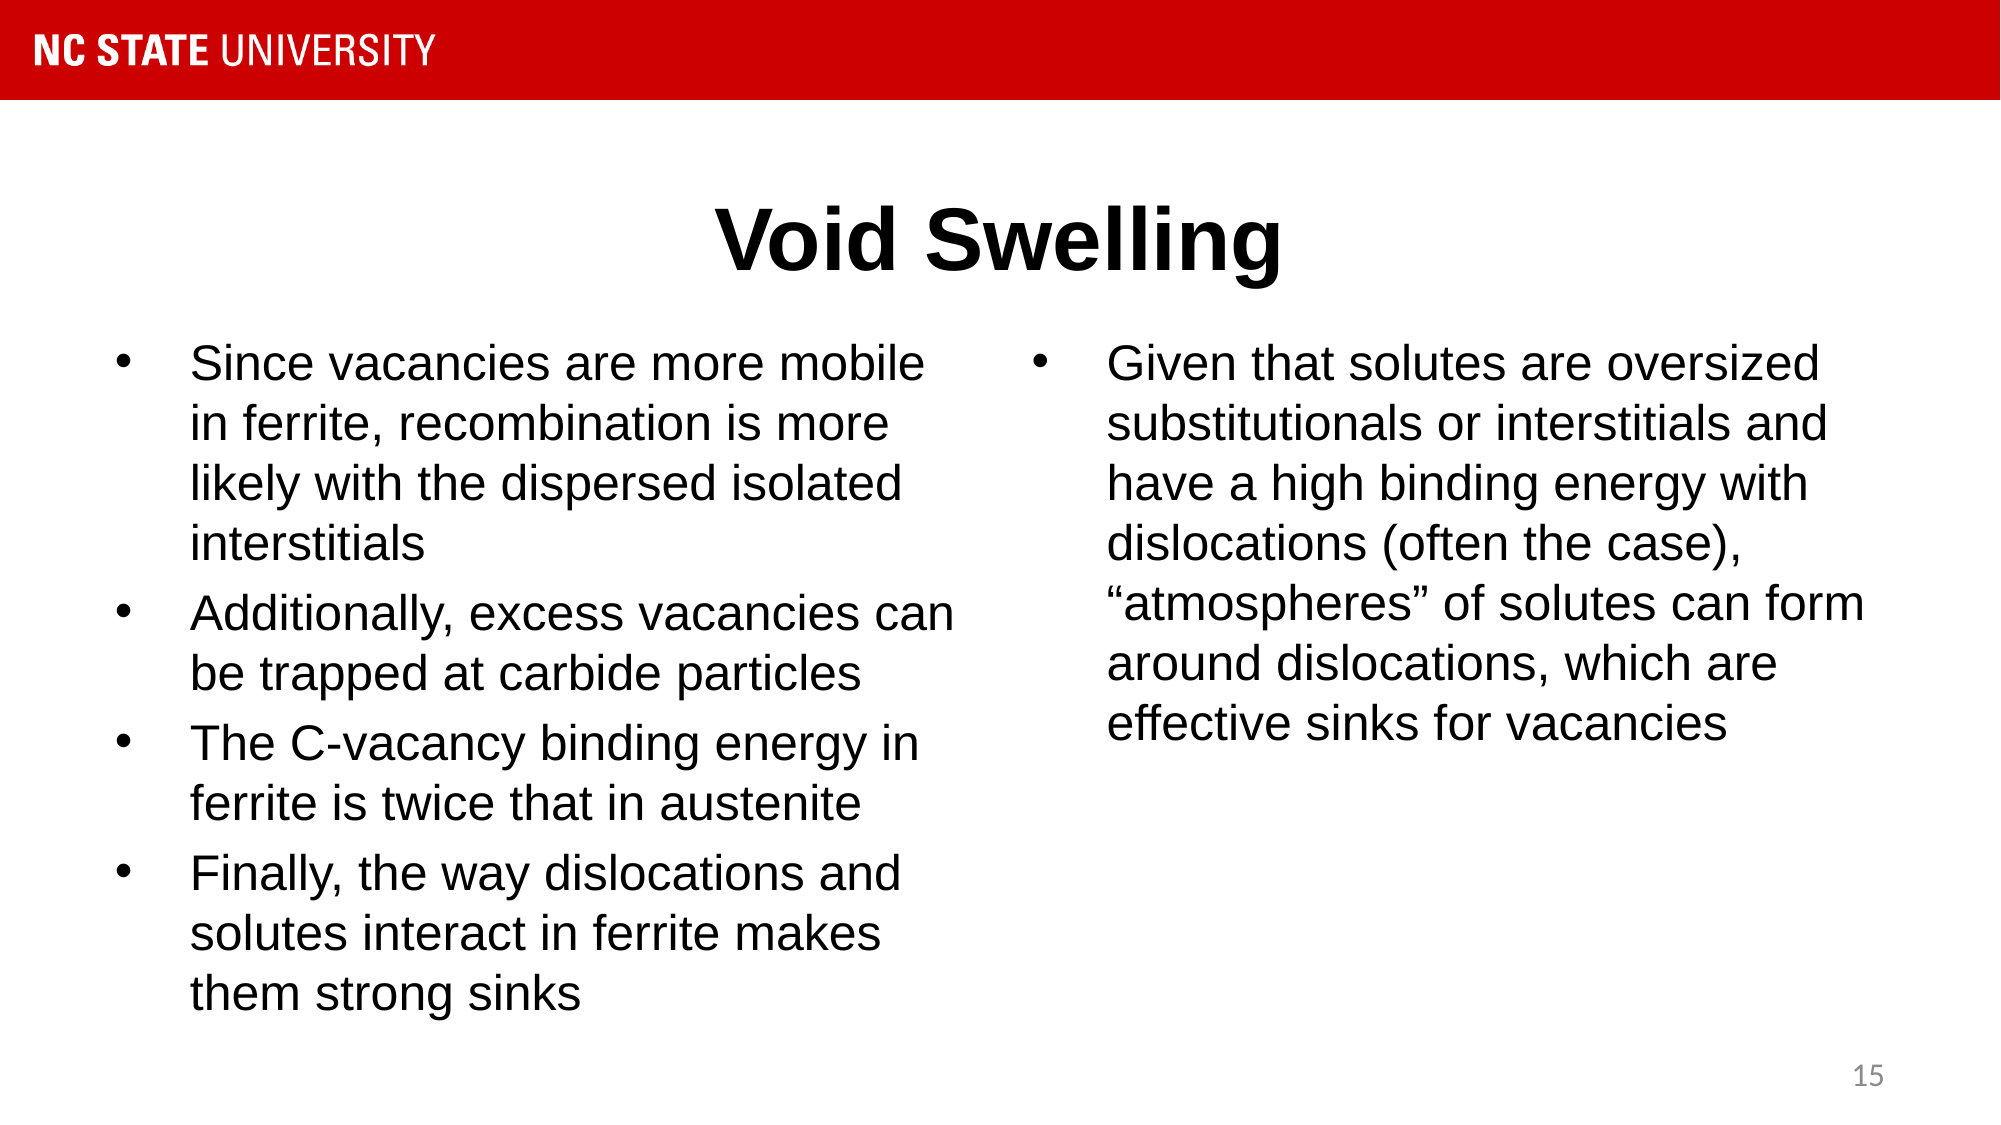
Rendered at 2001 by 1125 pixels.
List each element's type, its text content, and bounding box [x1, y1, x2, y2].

picture [0, 0, 2001, 100]
slide_number 15 [1433, 1042, 1900, 1103]
title Void Swelling [99, 147, 1900, 323]
list Since vacancies are more mobile in ferrite, recombination is more likely with the dispersed isolated interstitials Additionally, excess vacancies can be trapped at carbide particles The C-vacancy binding energy in ferrite is twice that in austenite Finally, the way dislocations and solutes interact in ferrite makes them strong sinks [99, 322, 984, 1005]
list Given that solutes are oversized substitutionals or interstitials and have a high binding energy with dislocations (often the case), “atmospheres” of solutes can form around dislocations, which are effective sinks for vacancies [1016, 322, 1900, 1005]
